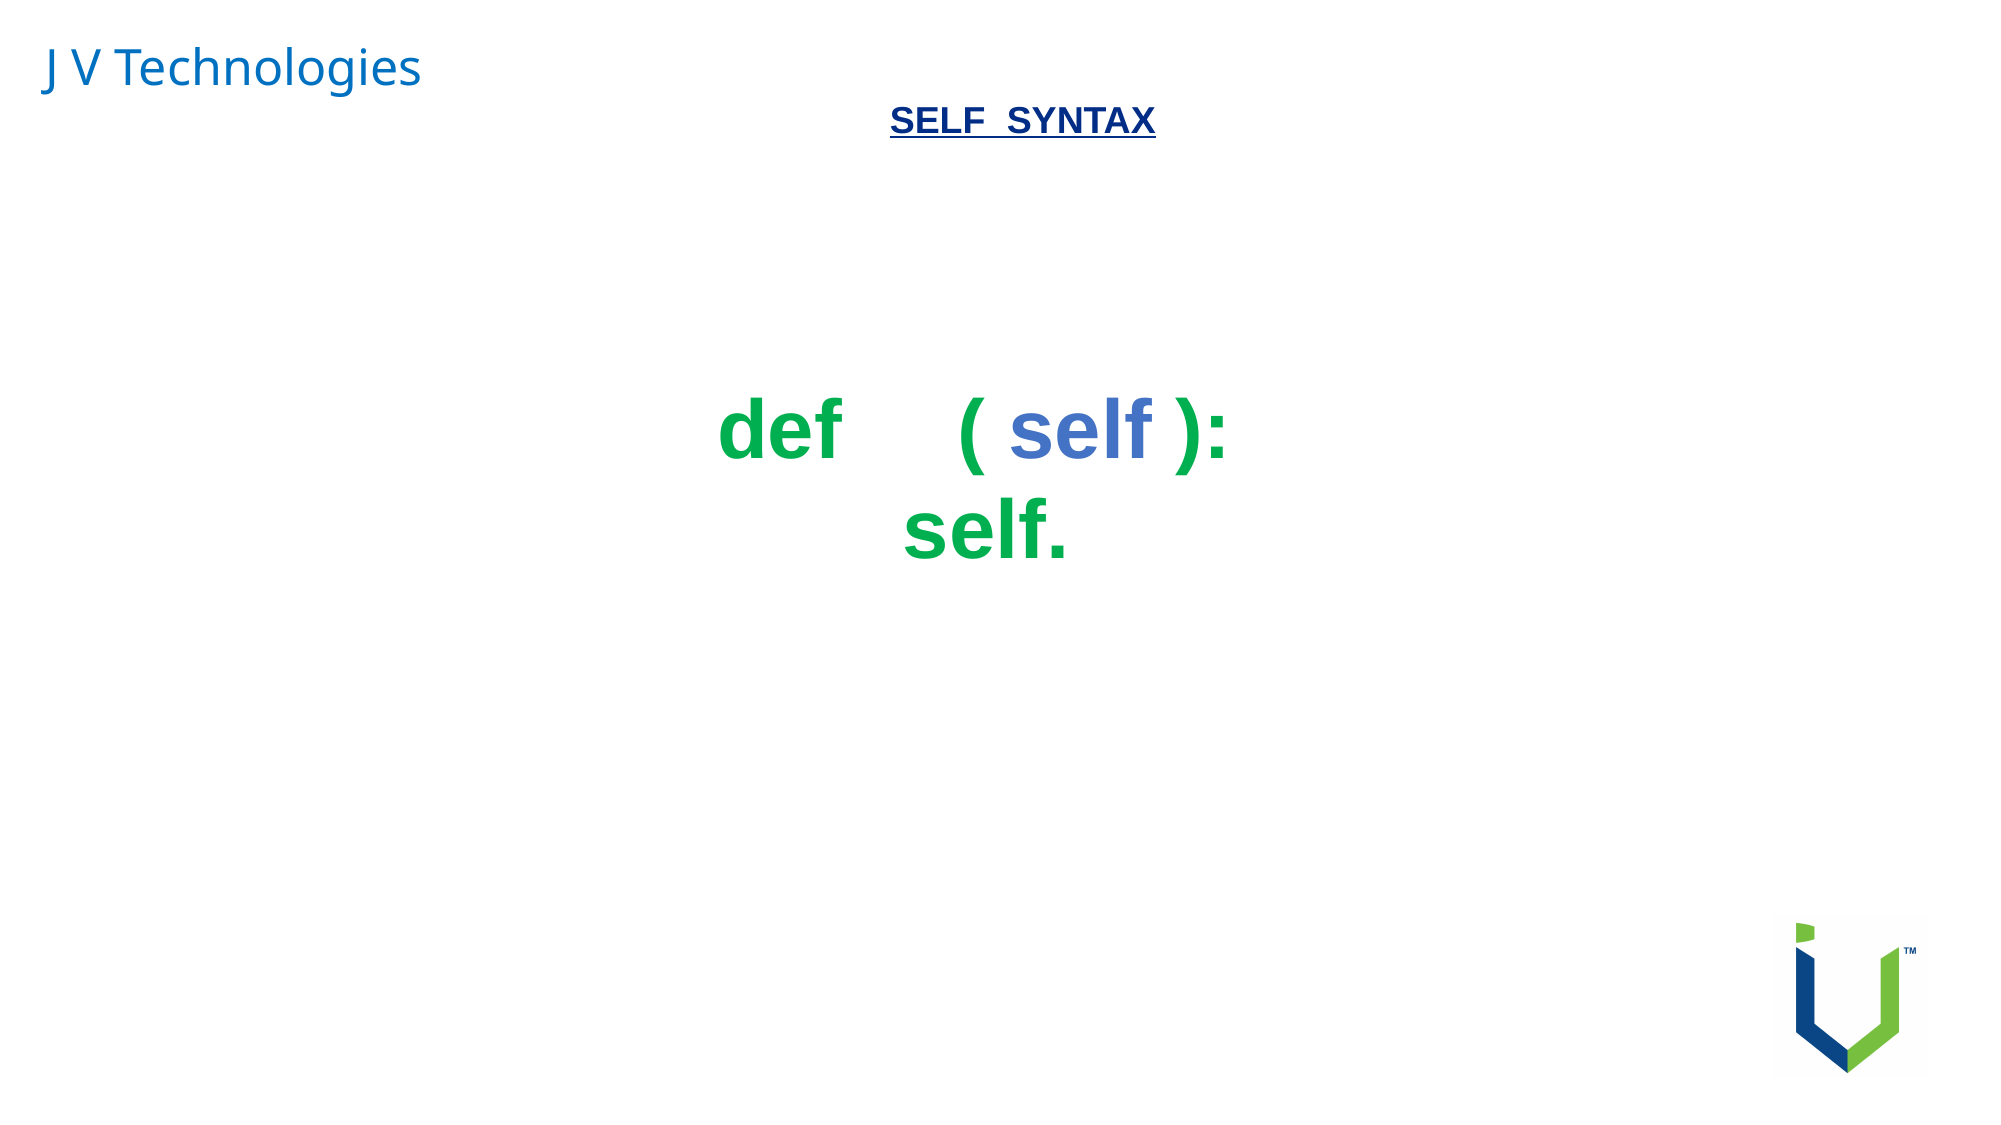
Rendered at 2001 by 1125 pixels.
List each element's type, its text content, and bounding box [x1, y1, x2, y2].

text_box def ( self ): self. [655, 368, 1363, 683]
text_box J V Technologies [0, 27, 986, 103]
text_box SELF SYNTAX [480, 89, 1566, 149]
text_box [1773, 914, 1927, 1077]
